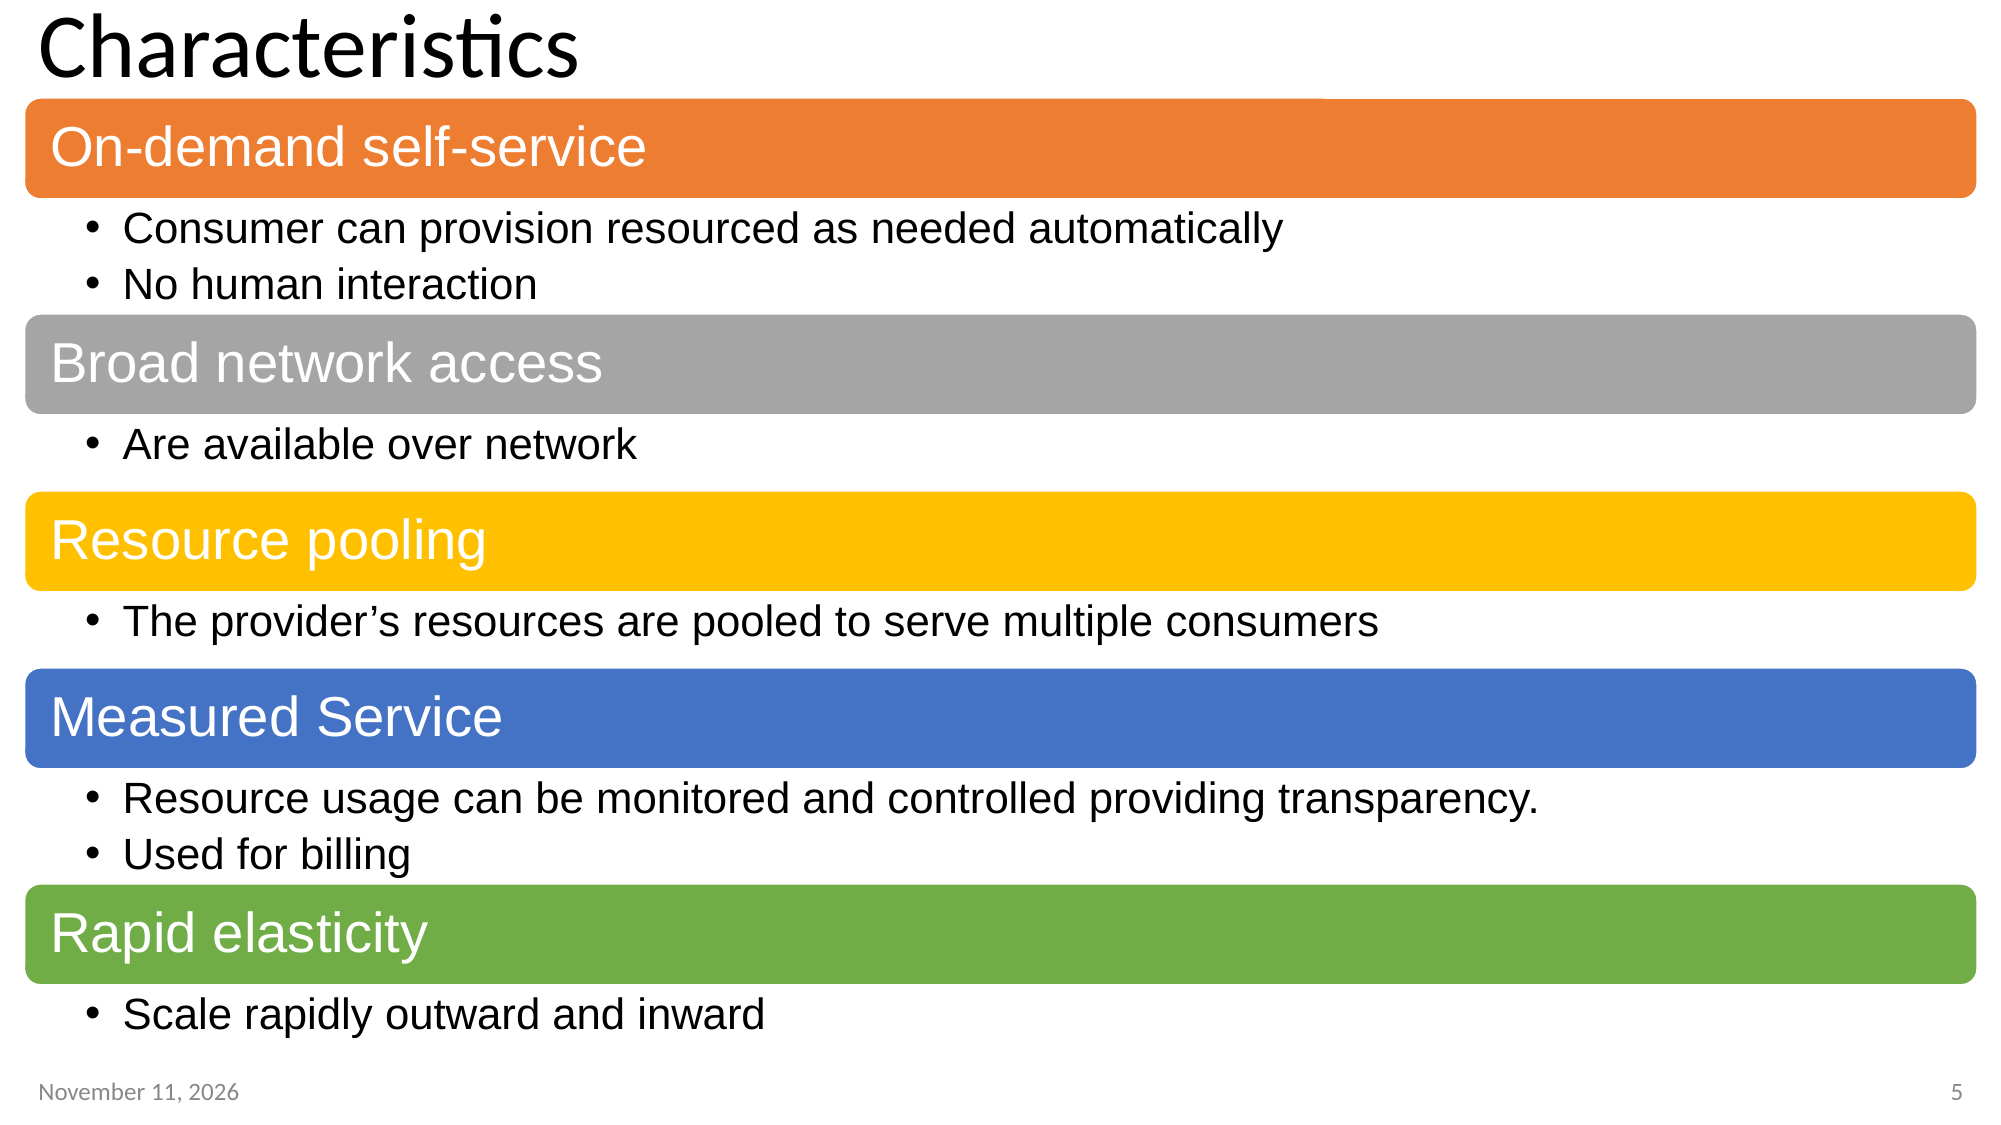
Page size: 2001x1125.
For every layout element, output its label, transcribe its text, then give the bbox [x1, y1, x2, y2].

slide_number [23, 1070, 474, 1121]
slide_number 5 [1859, 1070, 1979, 1121]
title Characteristics [23, 0, 1979, 95]
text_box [22, 95, 1979, 1061]
